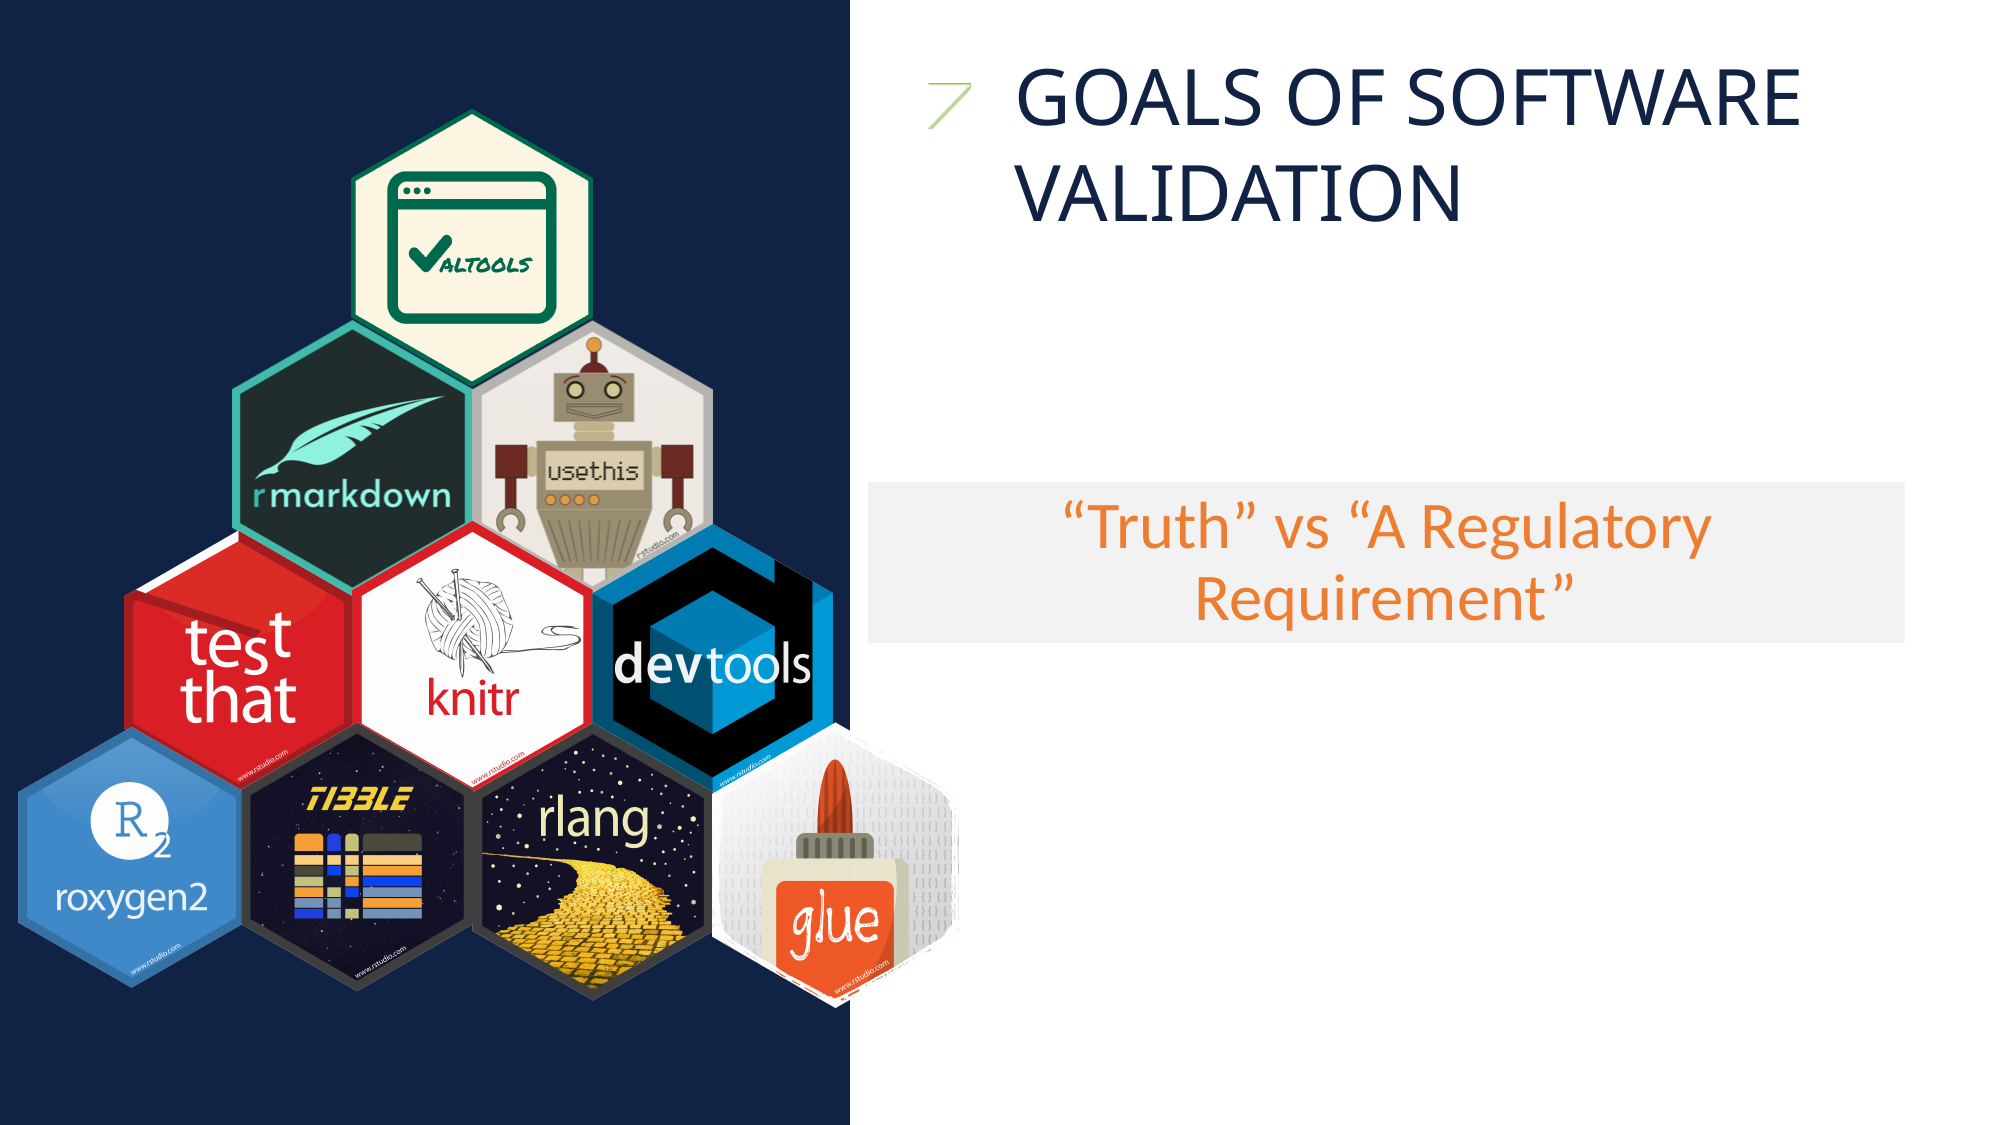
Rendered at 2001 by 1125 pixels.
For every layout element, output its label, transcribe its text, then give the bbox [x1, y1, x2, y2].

list “Truth” vs “A Regulatory Requirement” [959, 482, 1905, 643]
picture [0, 0, 850, 1125]
title Goals of software validation [999, 41, 1827, 252]
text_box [18, 320, 959, 1009]
